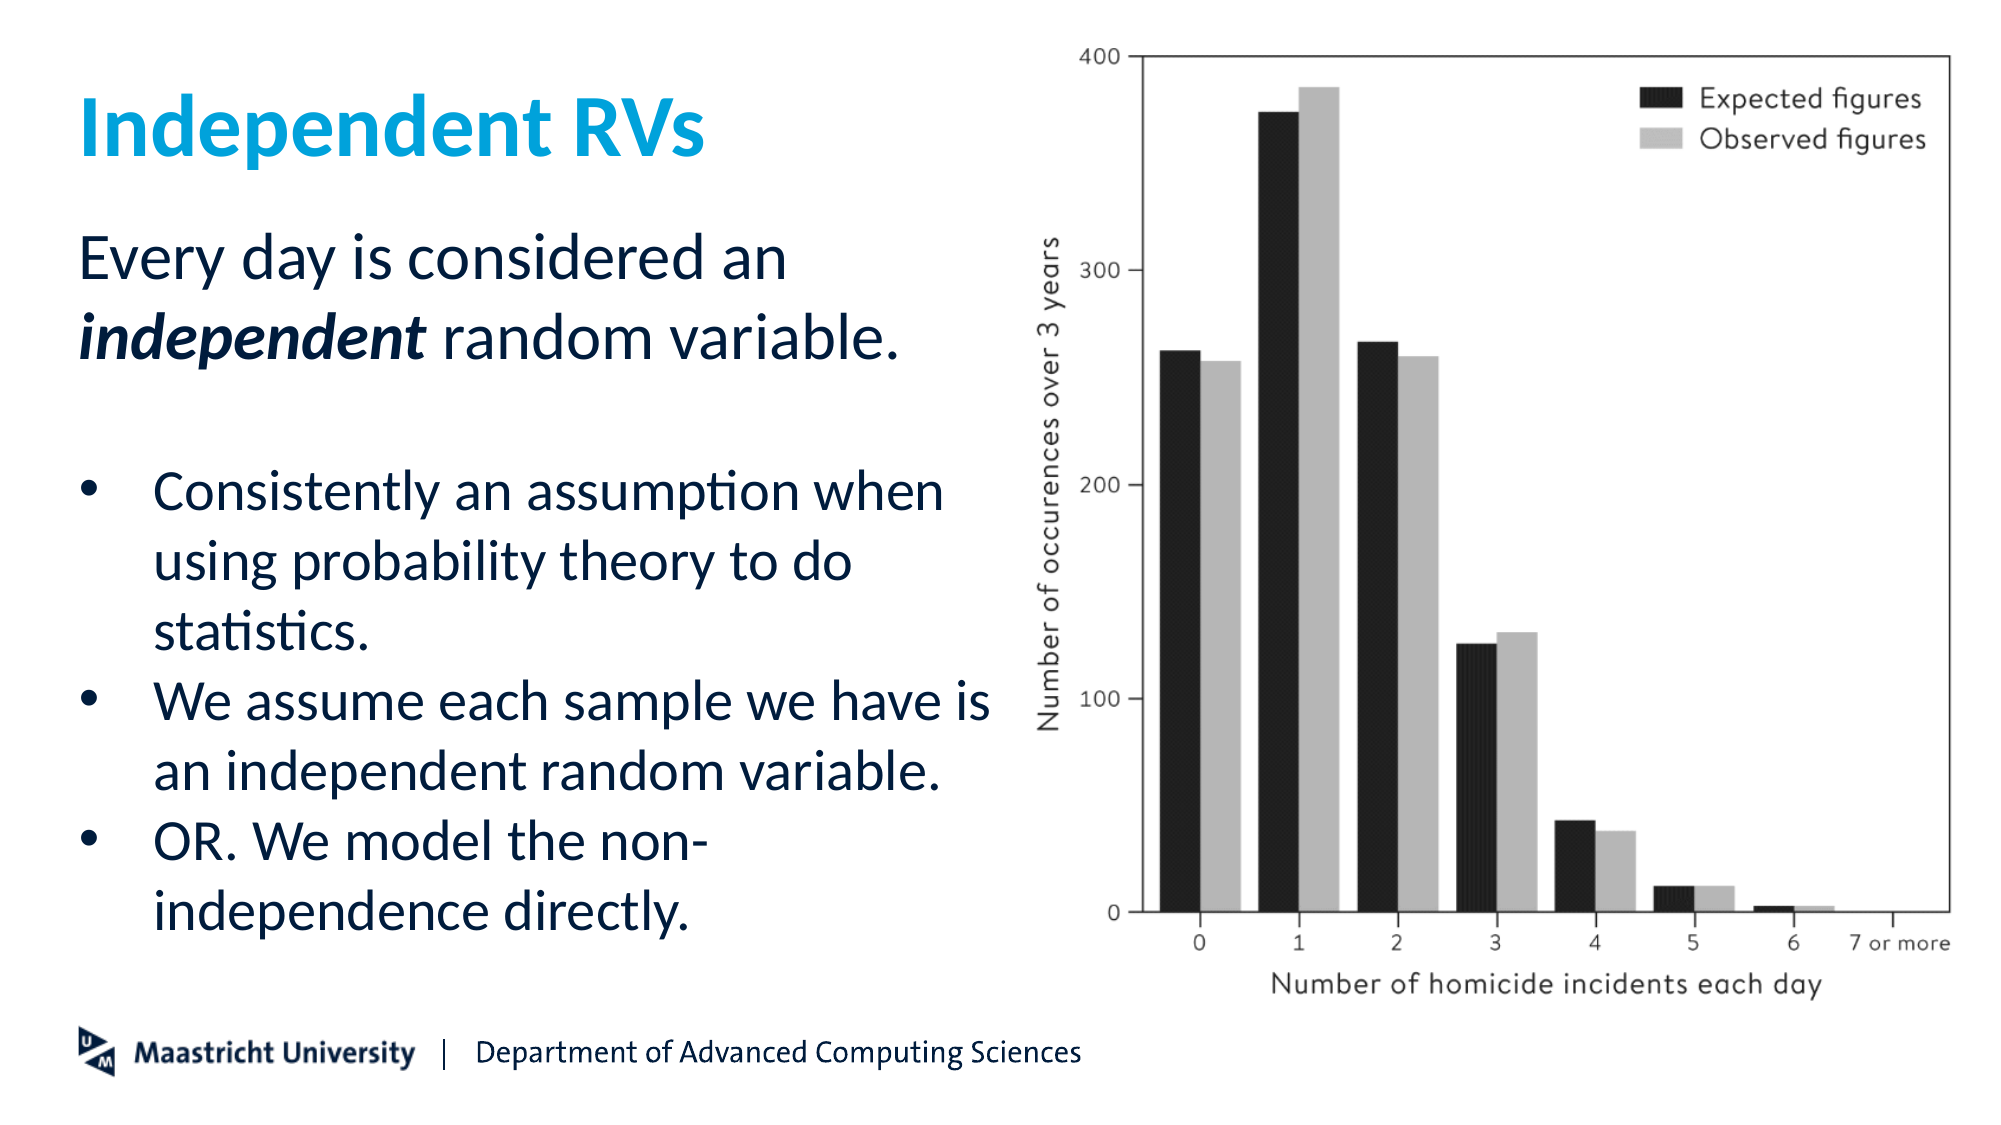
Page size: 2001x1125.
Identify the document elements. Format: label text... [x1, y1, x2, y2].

list Every day is considered an independent random variable. Consistently an assumption when using probability theory to do statistics. We assume each sample we have is an independent random variable. OR. We model the non-independence directly. [78, 212, 994, 942]
picture [999, 34, 1988, 1009]
title Independent RVs [78, 67, 994, 192]
